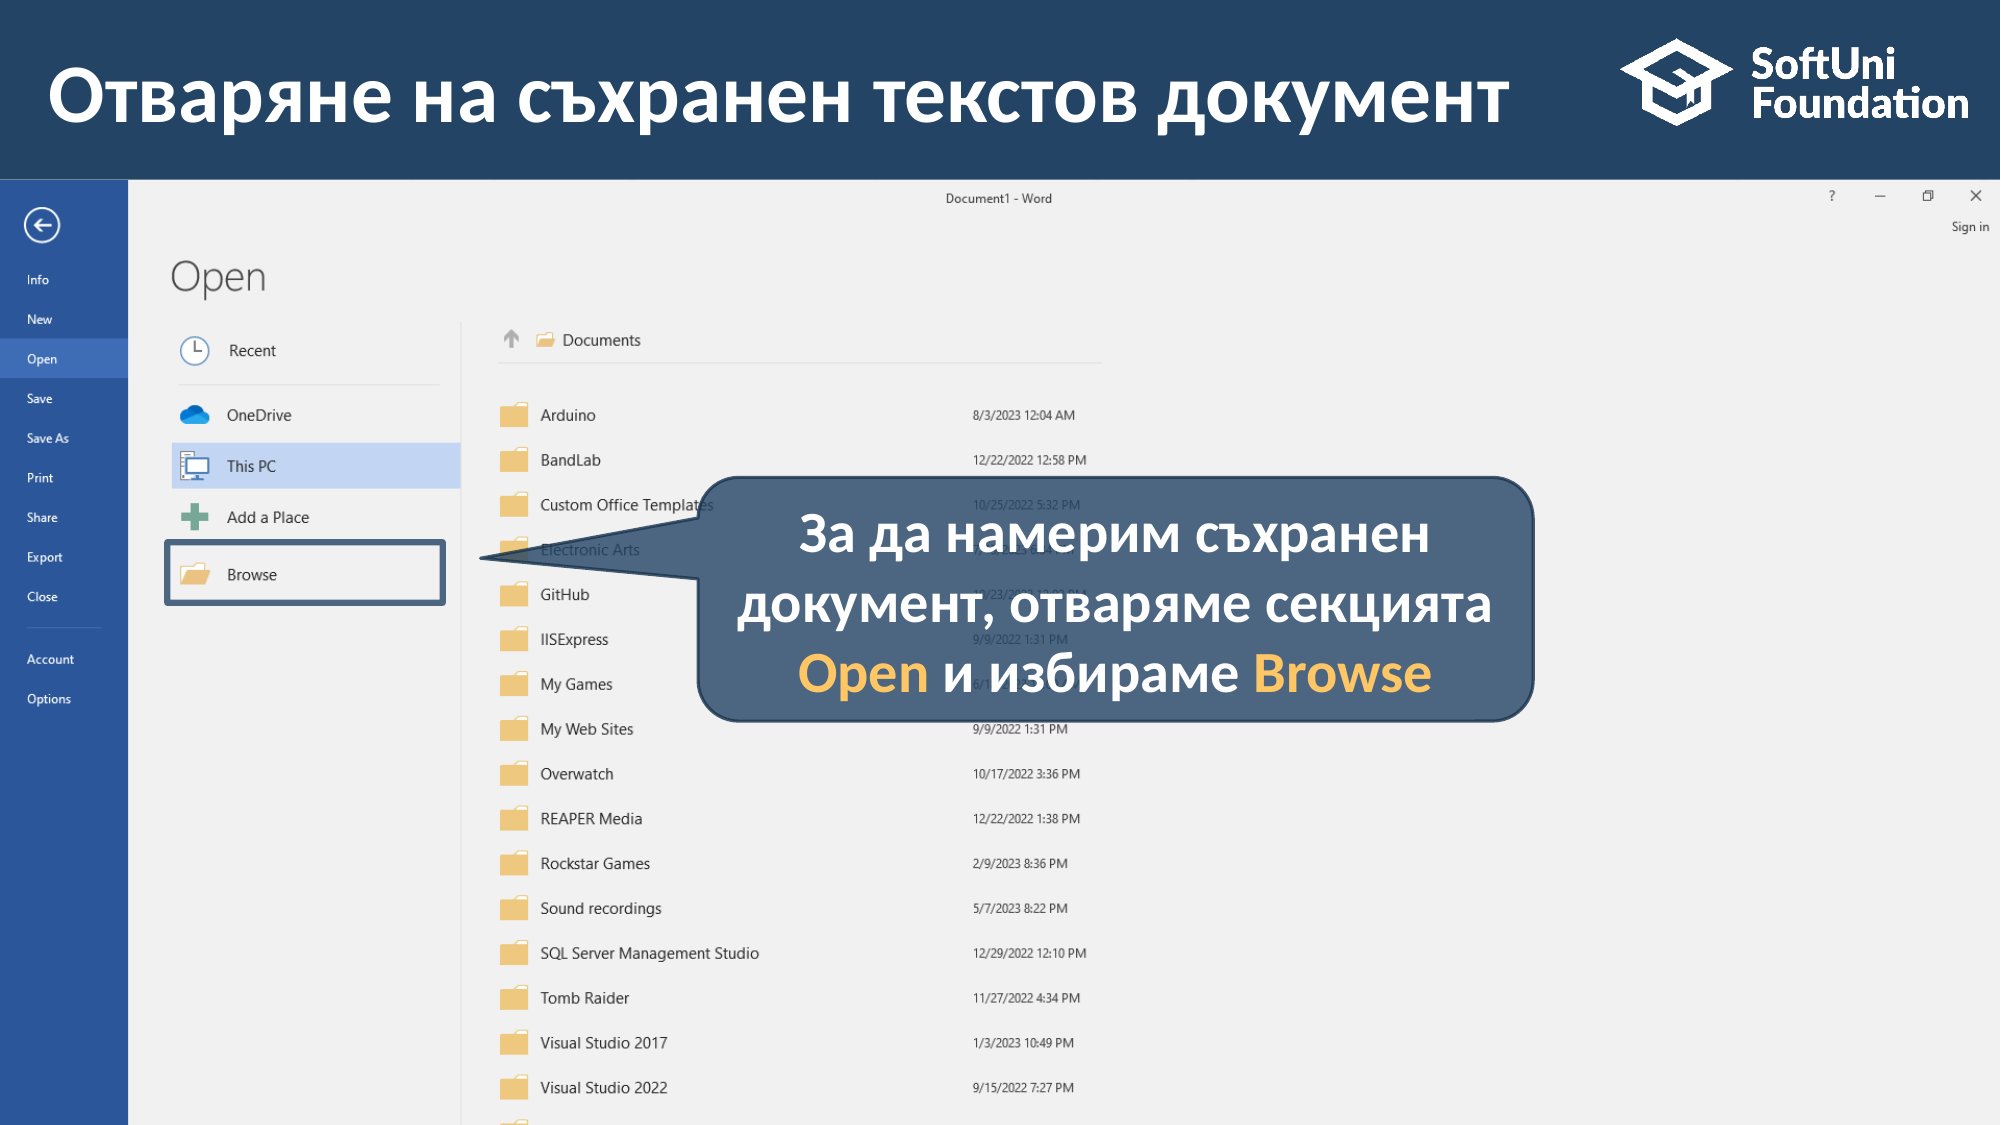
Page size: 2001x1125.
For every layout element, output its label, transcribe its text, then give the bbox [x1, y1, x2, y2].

picture [0, 180, 2000, 1125]
title Отваряне на съхранен текстов документ [31, 16, 1591, 162]
picture [1619, 38, 1968, 126]
